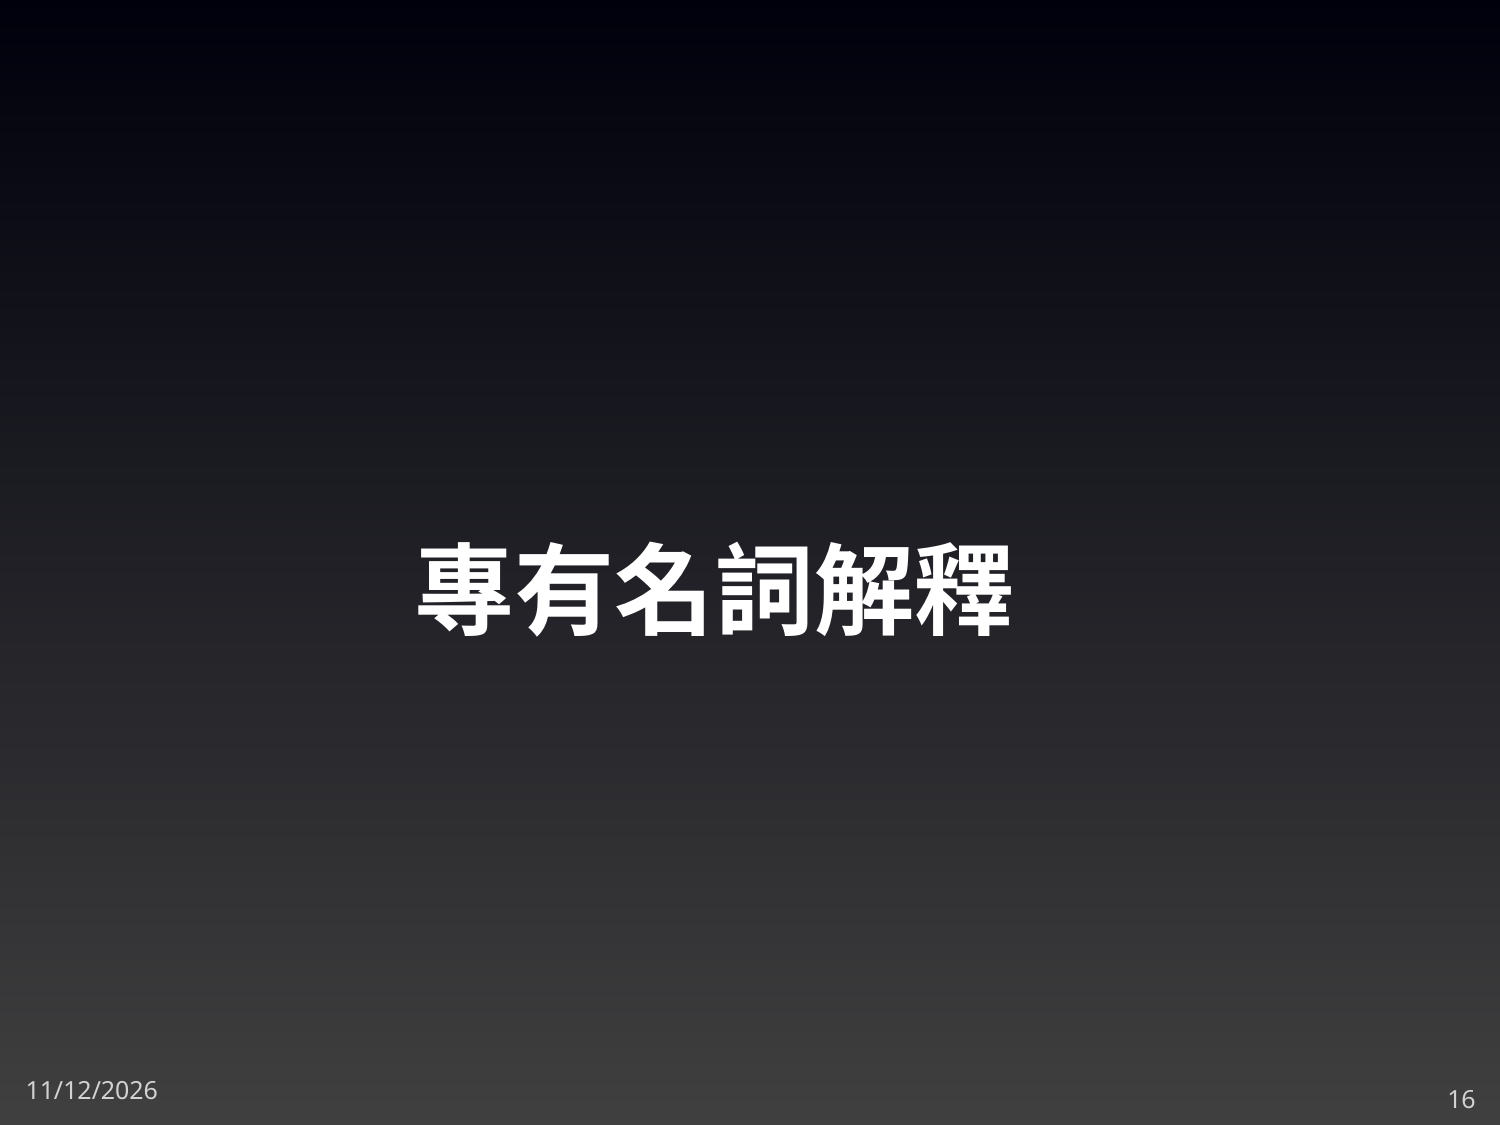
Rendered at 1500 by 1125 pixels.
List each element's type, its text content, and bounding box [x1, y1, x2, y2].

list 專有名詞解釋 [399, 500, 1075, 663]
slide_number 16 [1340, 1075, 1491, 1117]
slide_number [10, 1075, 411, 1117]
